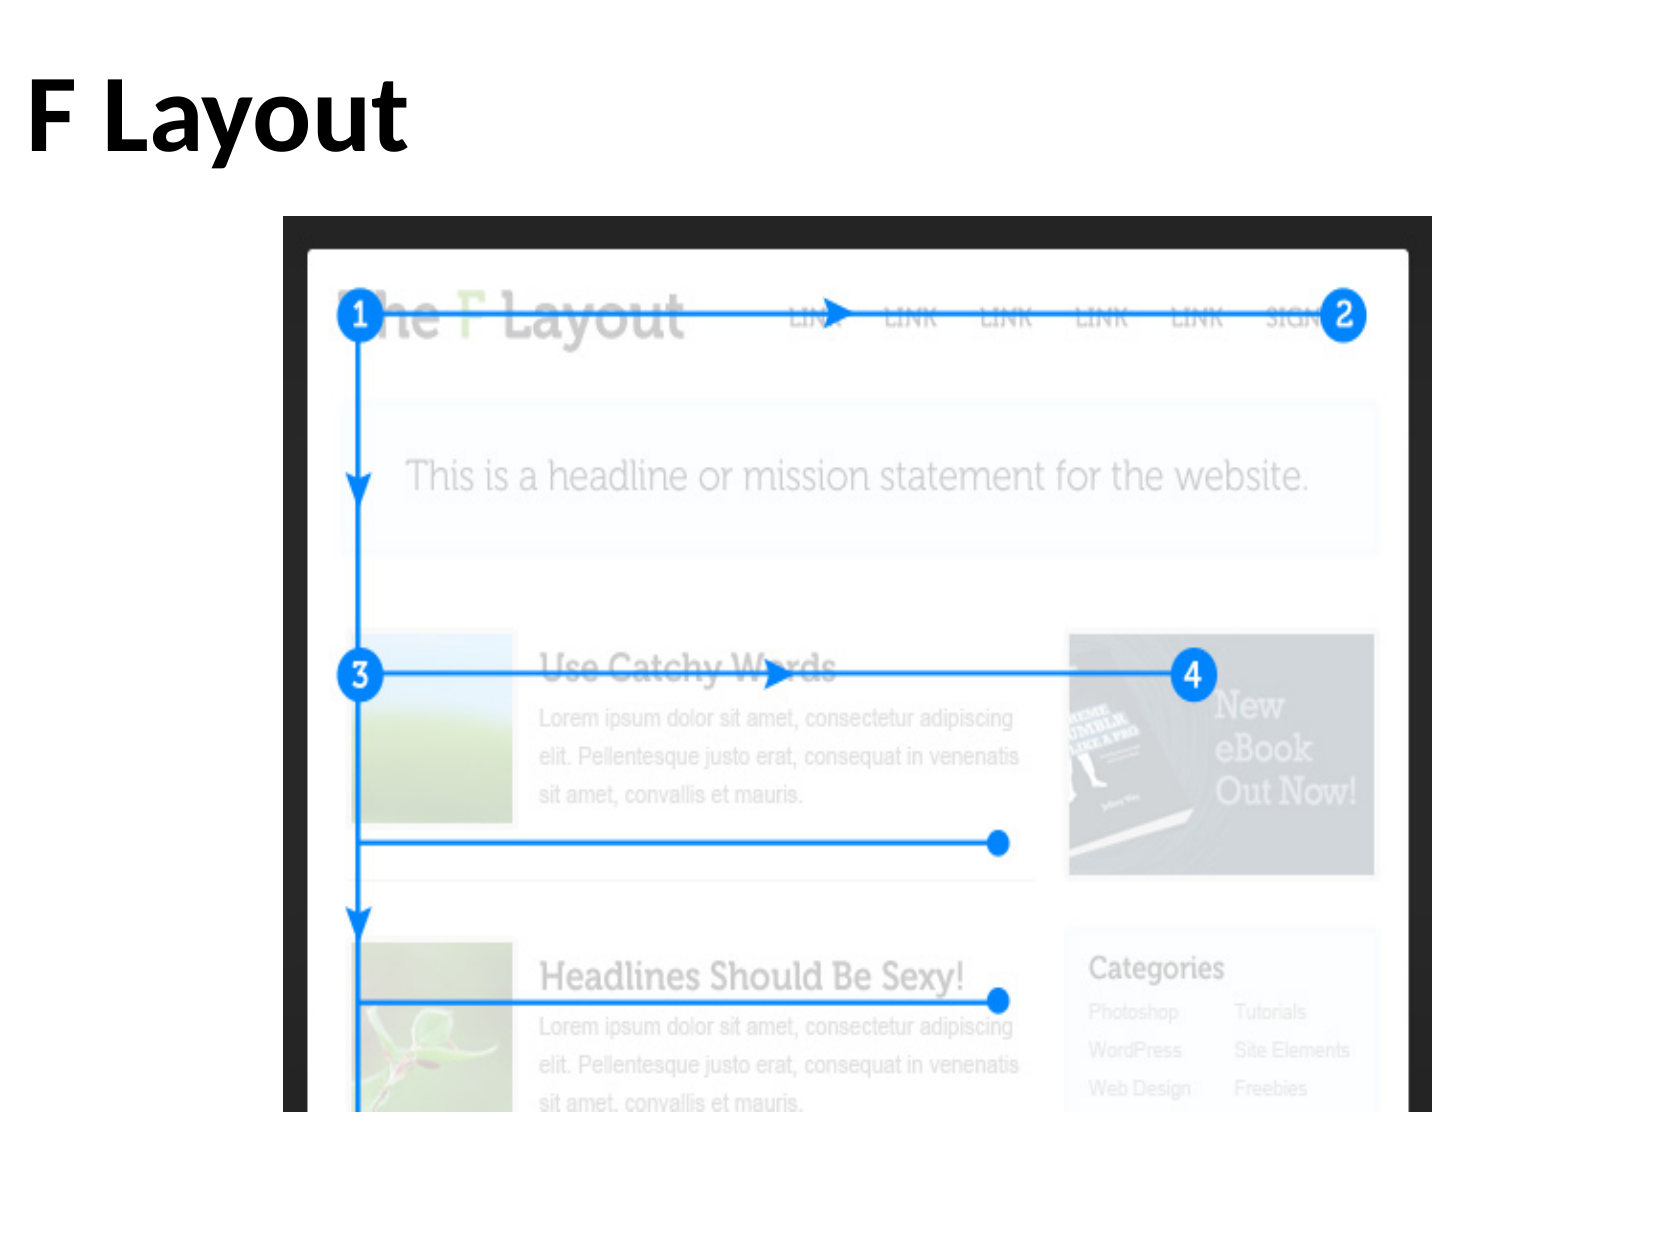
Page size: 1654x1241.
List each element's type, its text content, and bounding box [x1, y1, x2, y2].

picture [283, 216, 1432, 1112]
title F Layout [10, 19, 1421, 195]
